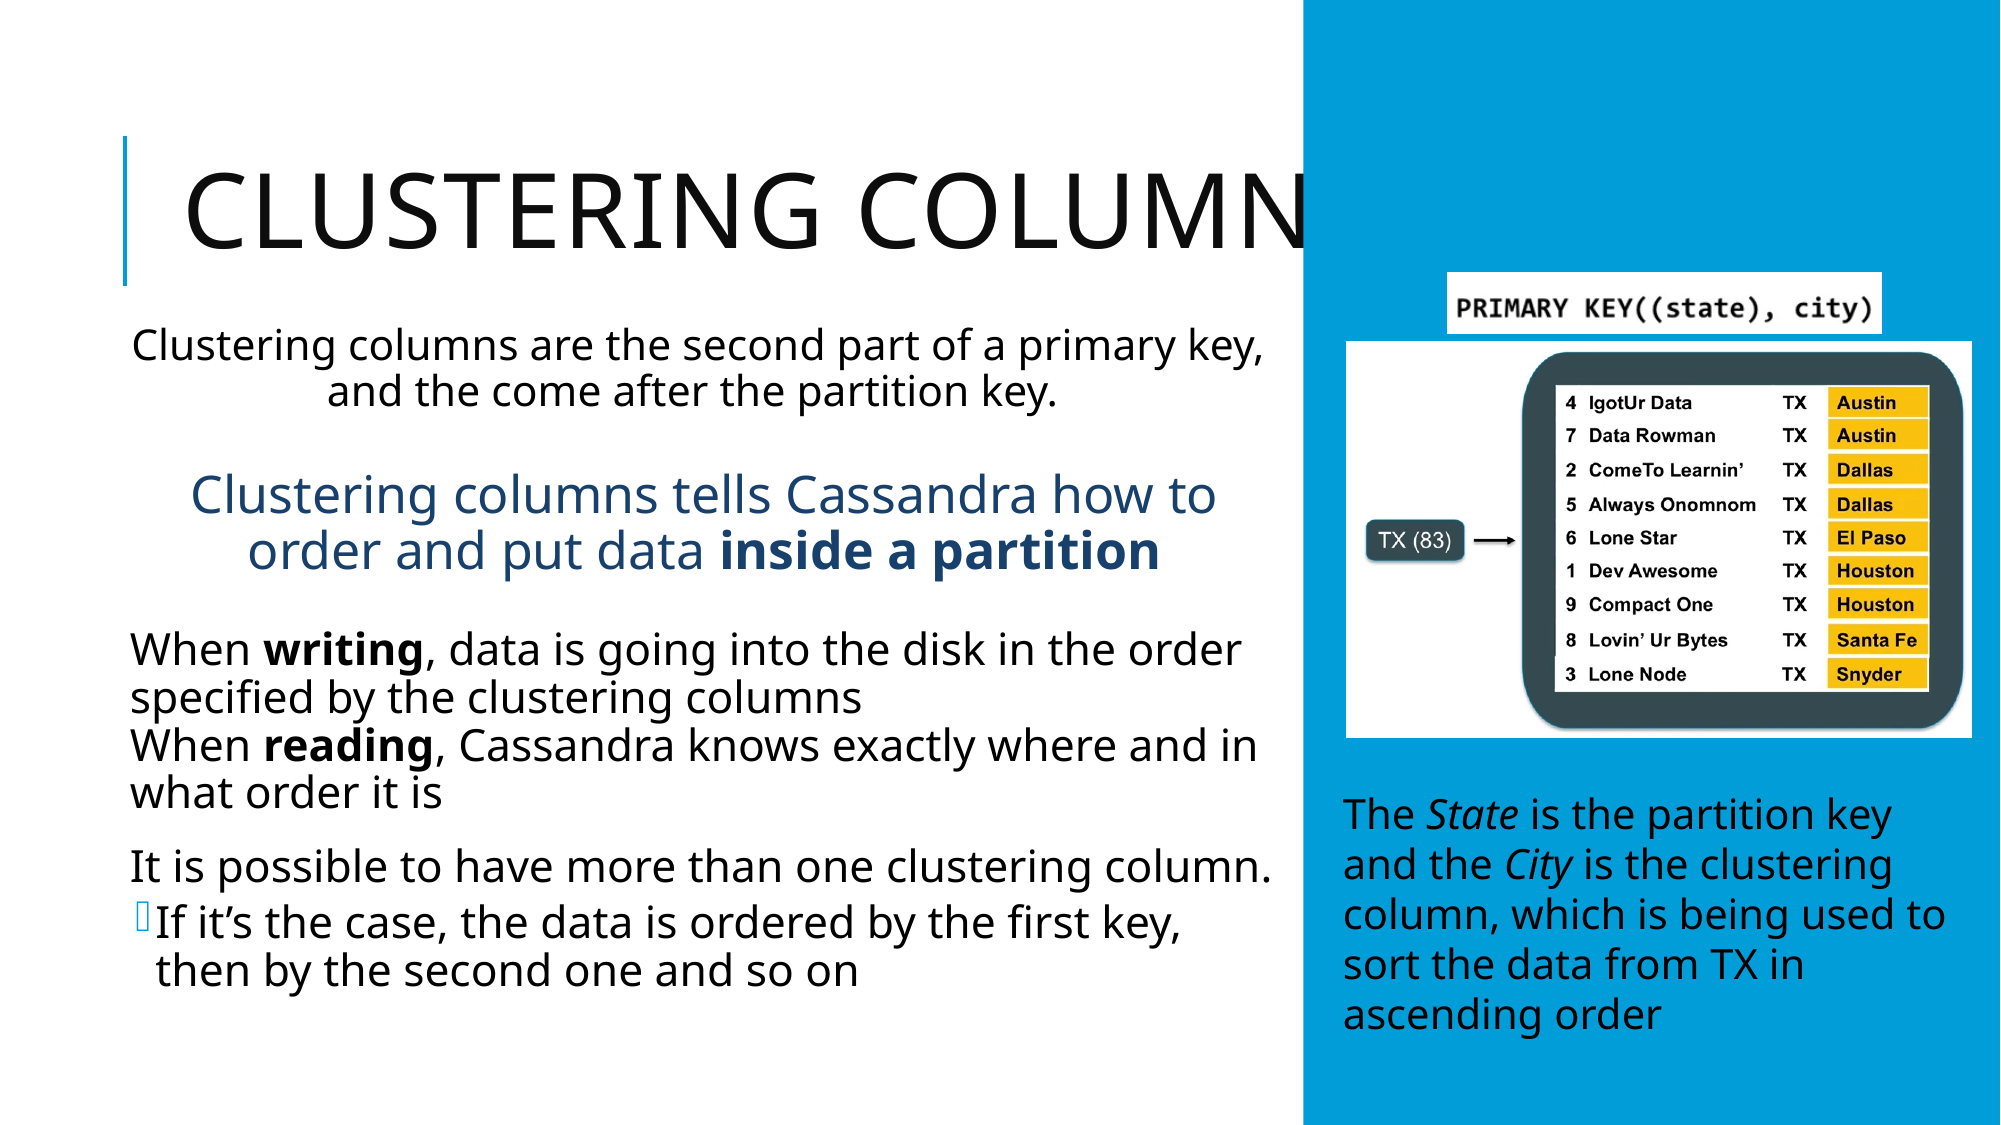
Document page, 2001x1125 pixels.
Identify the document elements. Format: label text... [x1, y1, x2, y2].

picture [1347, 342, 1971, 737]
list Clustering columns are the second part of a primary key, and the come after the partition key. Clustering columns tells Cassandra how to order and put data inside a partition When writing, data is going into the disk in the order specified by the clustering columns When reading, Cassandra knows exactly where and in what order it is It is possible to have more than one clustering column. If it’s the case, the data is ordered by the first key, then by the second one and so on [109, 316, 1288, 1035]
picture [1448, 273, 1881, 333]
text_box The State is the partition key and the City is the clustering column, which is being used to sort the data from TX in ascending order [1328, 780, 1982, 1046]
title Clustering columns [168, 96, 1302, 342]
text_box [1302, 0, 2000, 1125]
